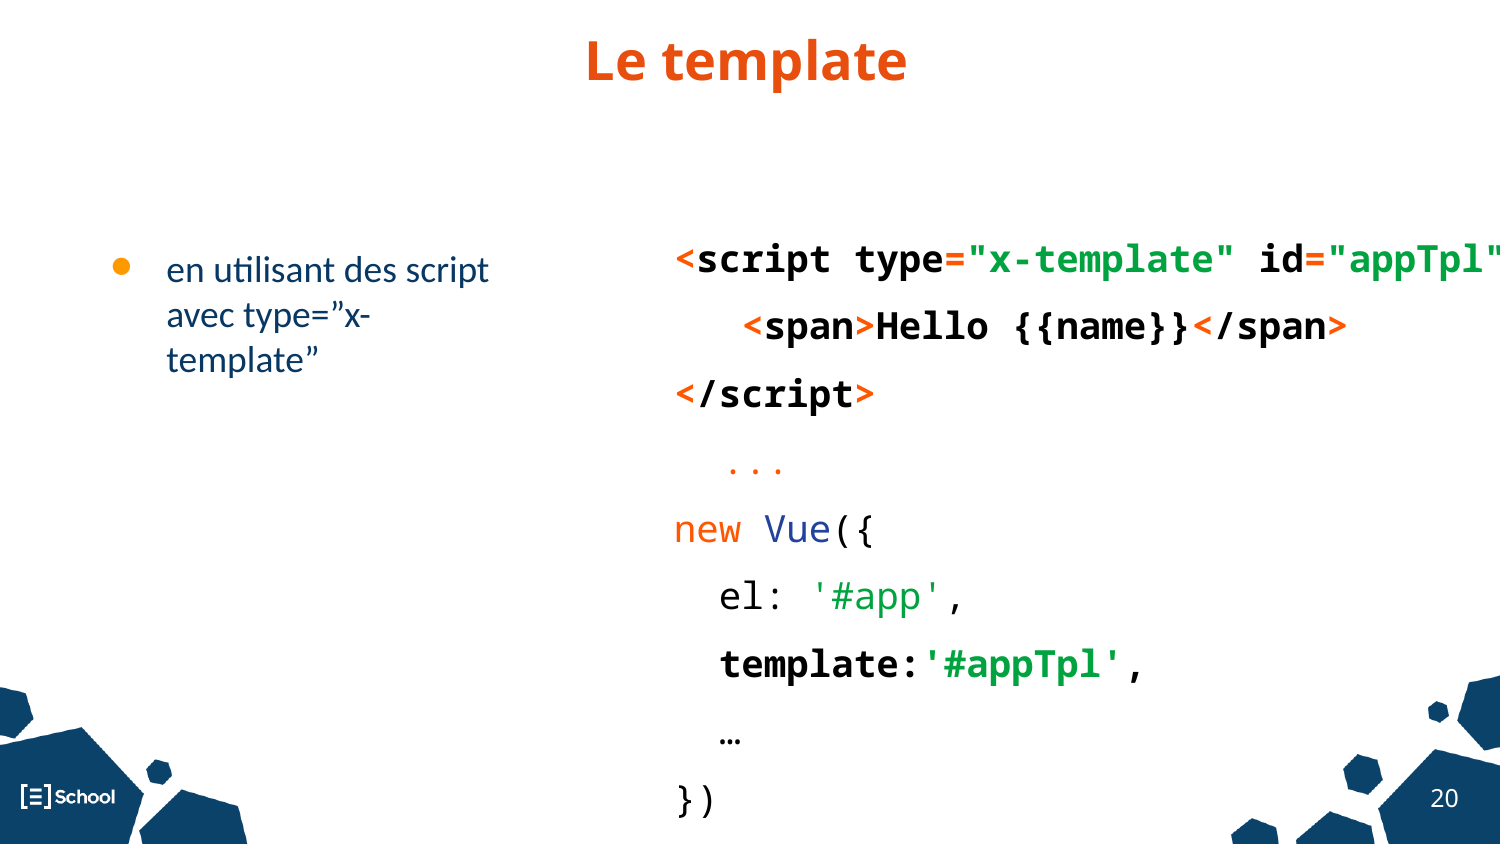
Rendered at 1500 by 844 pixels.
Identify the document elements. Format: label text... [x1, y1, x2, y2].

picture [0, 0, 1500, 844]
text_box Le template [22, 11, 1472, 123]
text_box en utilisant des script avec type=”x-template” [76, 140, 527, 768]
text_box <script type="x-template" id="appTpl"> <span>Hello {{name}}</span> </script> ... new Vue({ el: '#app', template:'#appTpl', … }) [658, 197, 1500, 832]
